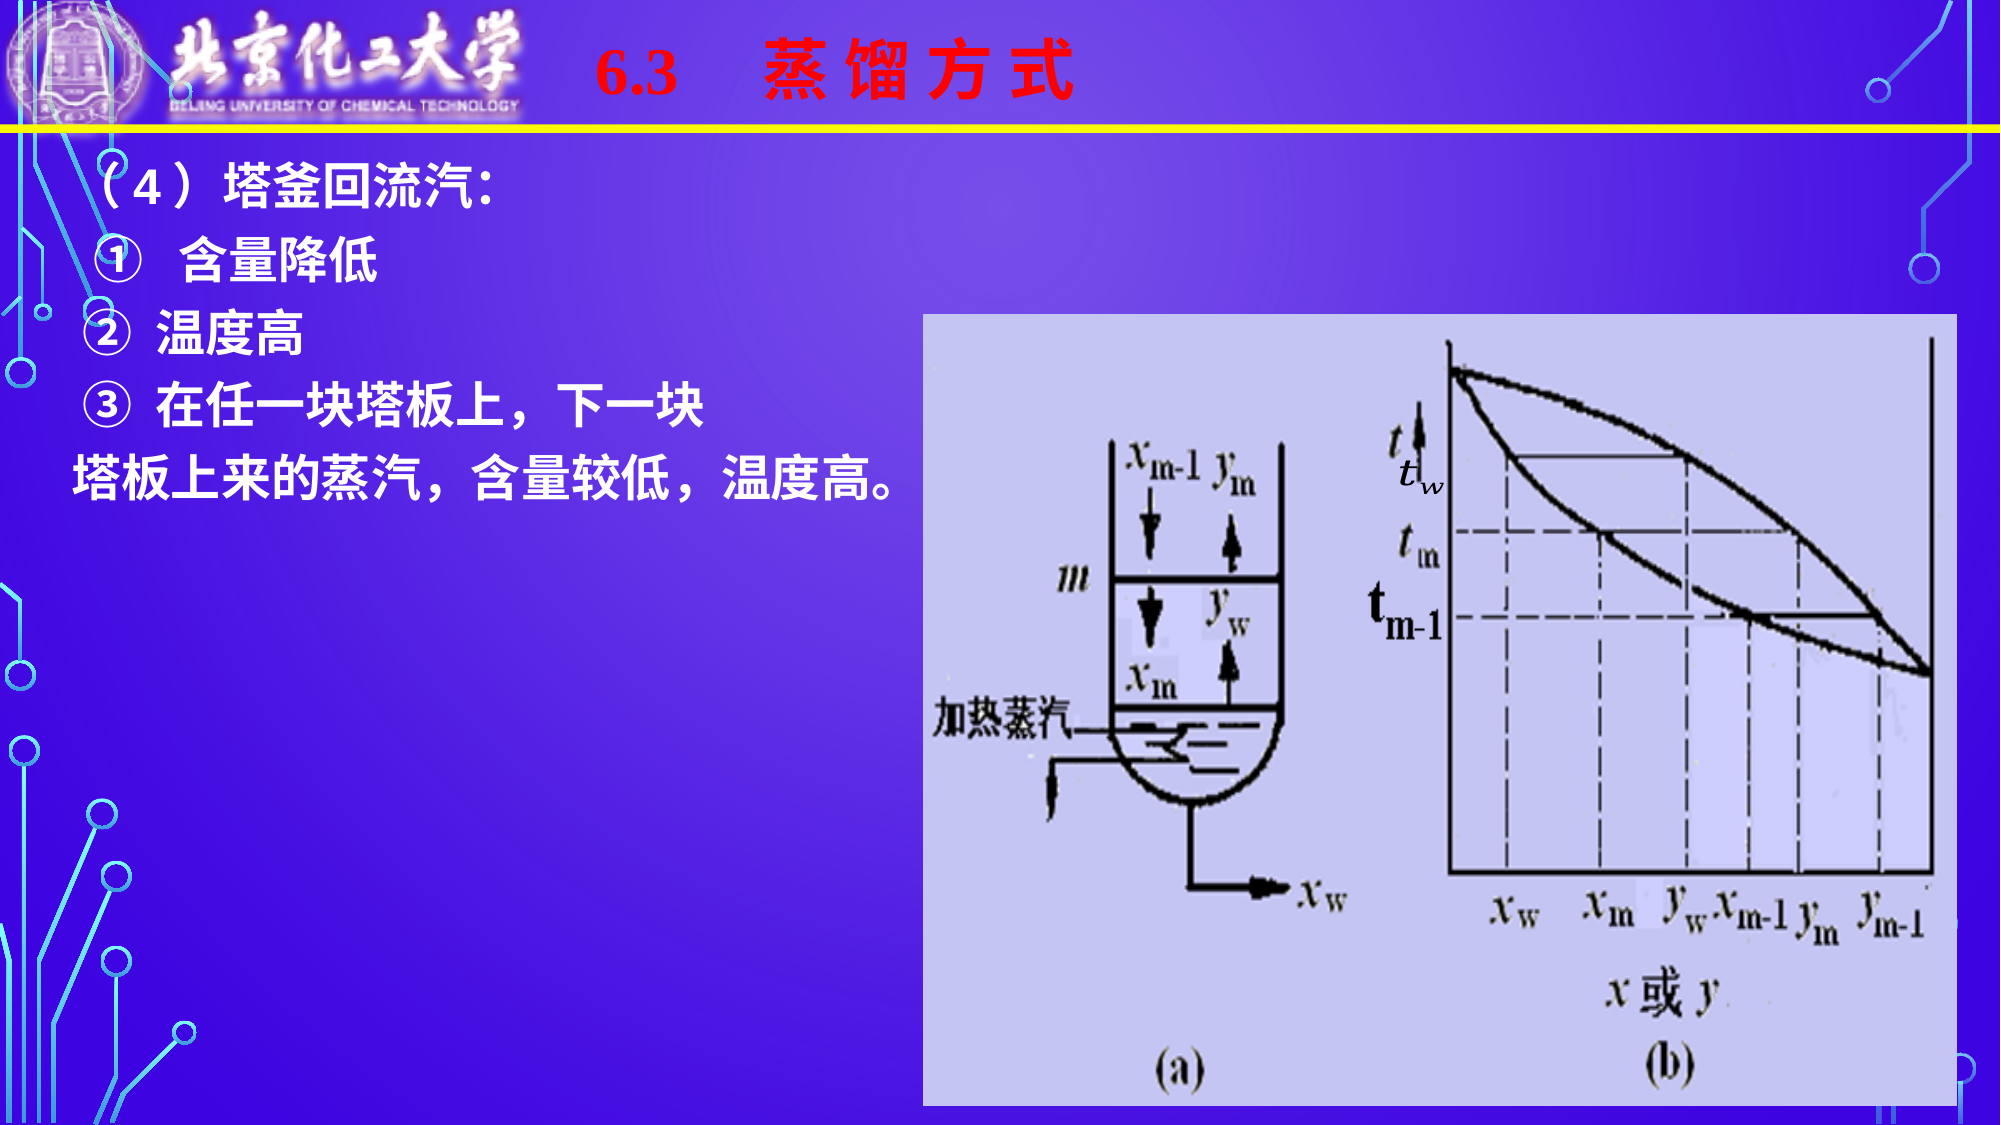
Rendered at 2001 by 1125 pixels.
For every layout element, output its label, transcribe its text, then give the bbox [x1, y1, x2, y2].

picture [923, 314, 1958, 1106]
picture [5, 0, 531, 124]
text_box 6.3 蒸 馏 方 式 [581, 20, 1398, 116]
